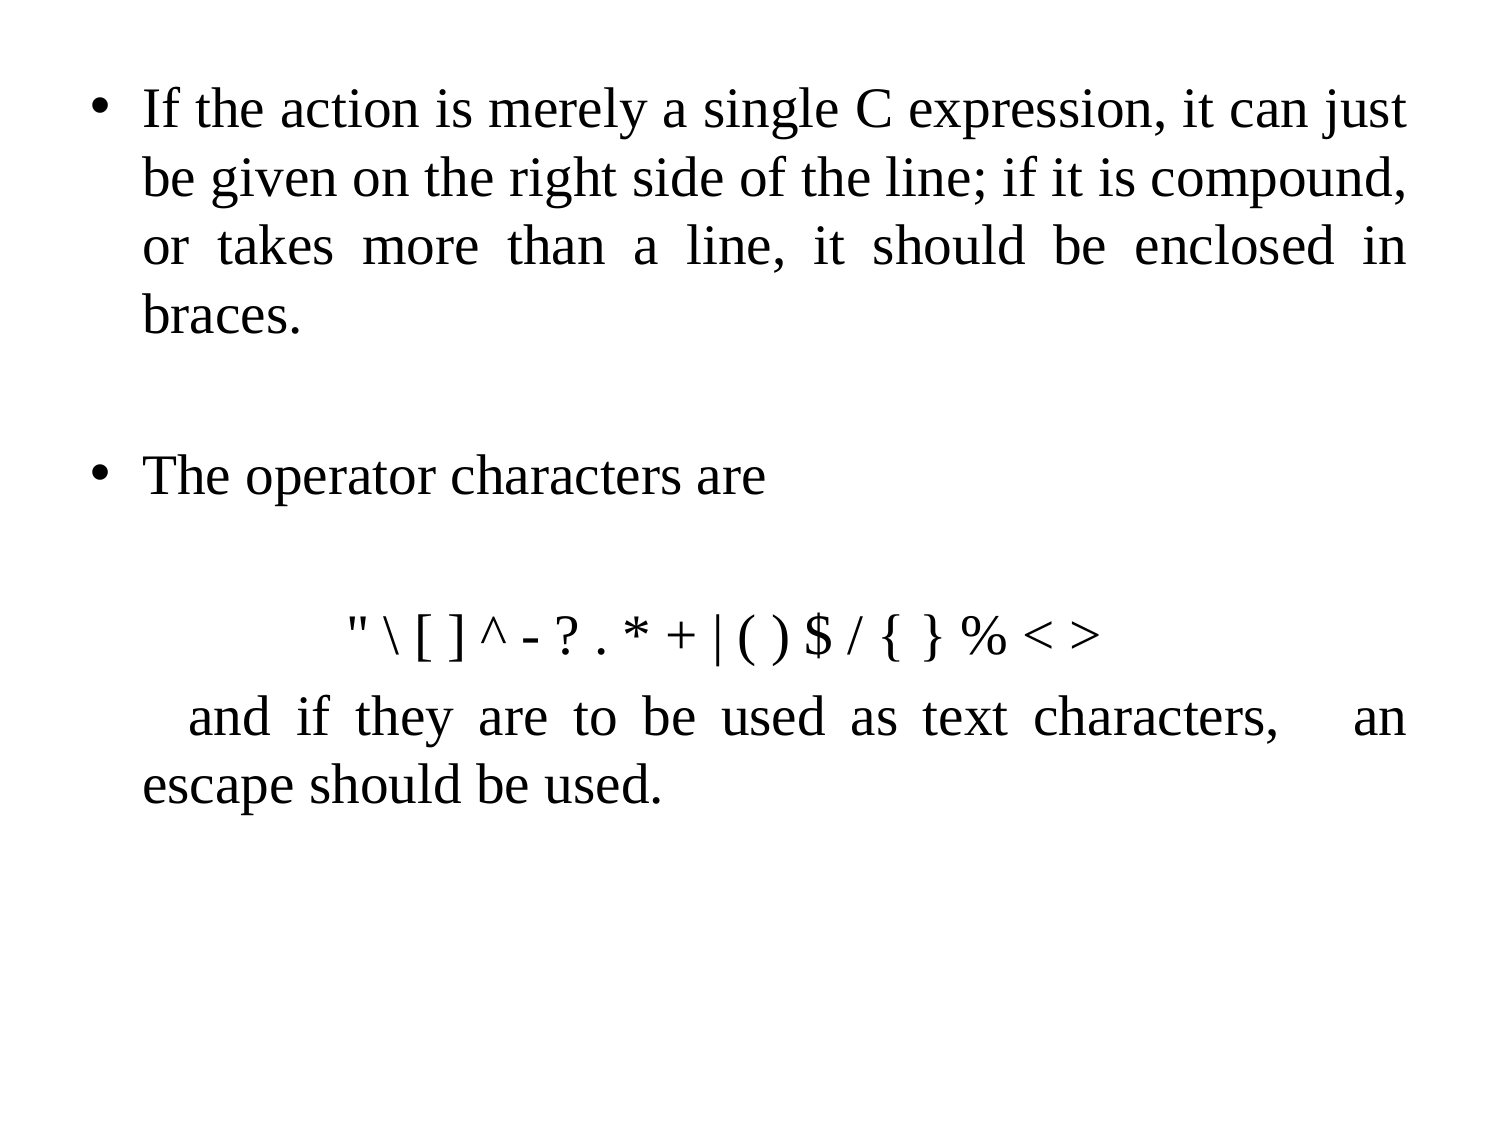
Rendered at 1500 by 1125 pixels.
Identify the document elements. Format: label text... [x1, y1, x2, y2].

list If the action is merely a single C expression, it can just be given on the right side of the line; if it is compound, or takes more than a line, it should be enclosed in braces. The operator characters are " \ [ ] ^ - ? . * + | ( ) $ / { } % < > and if they are to be used as text characters, an escape should be used. [75, 62, 1425, 1075]
